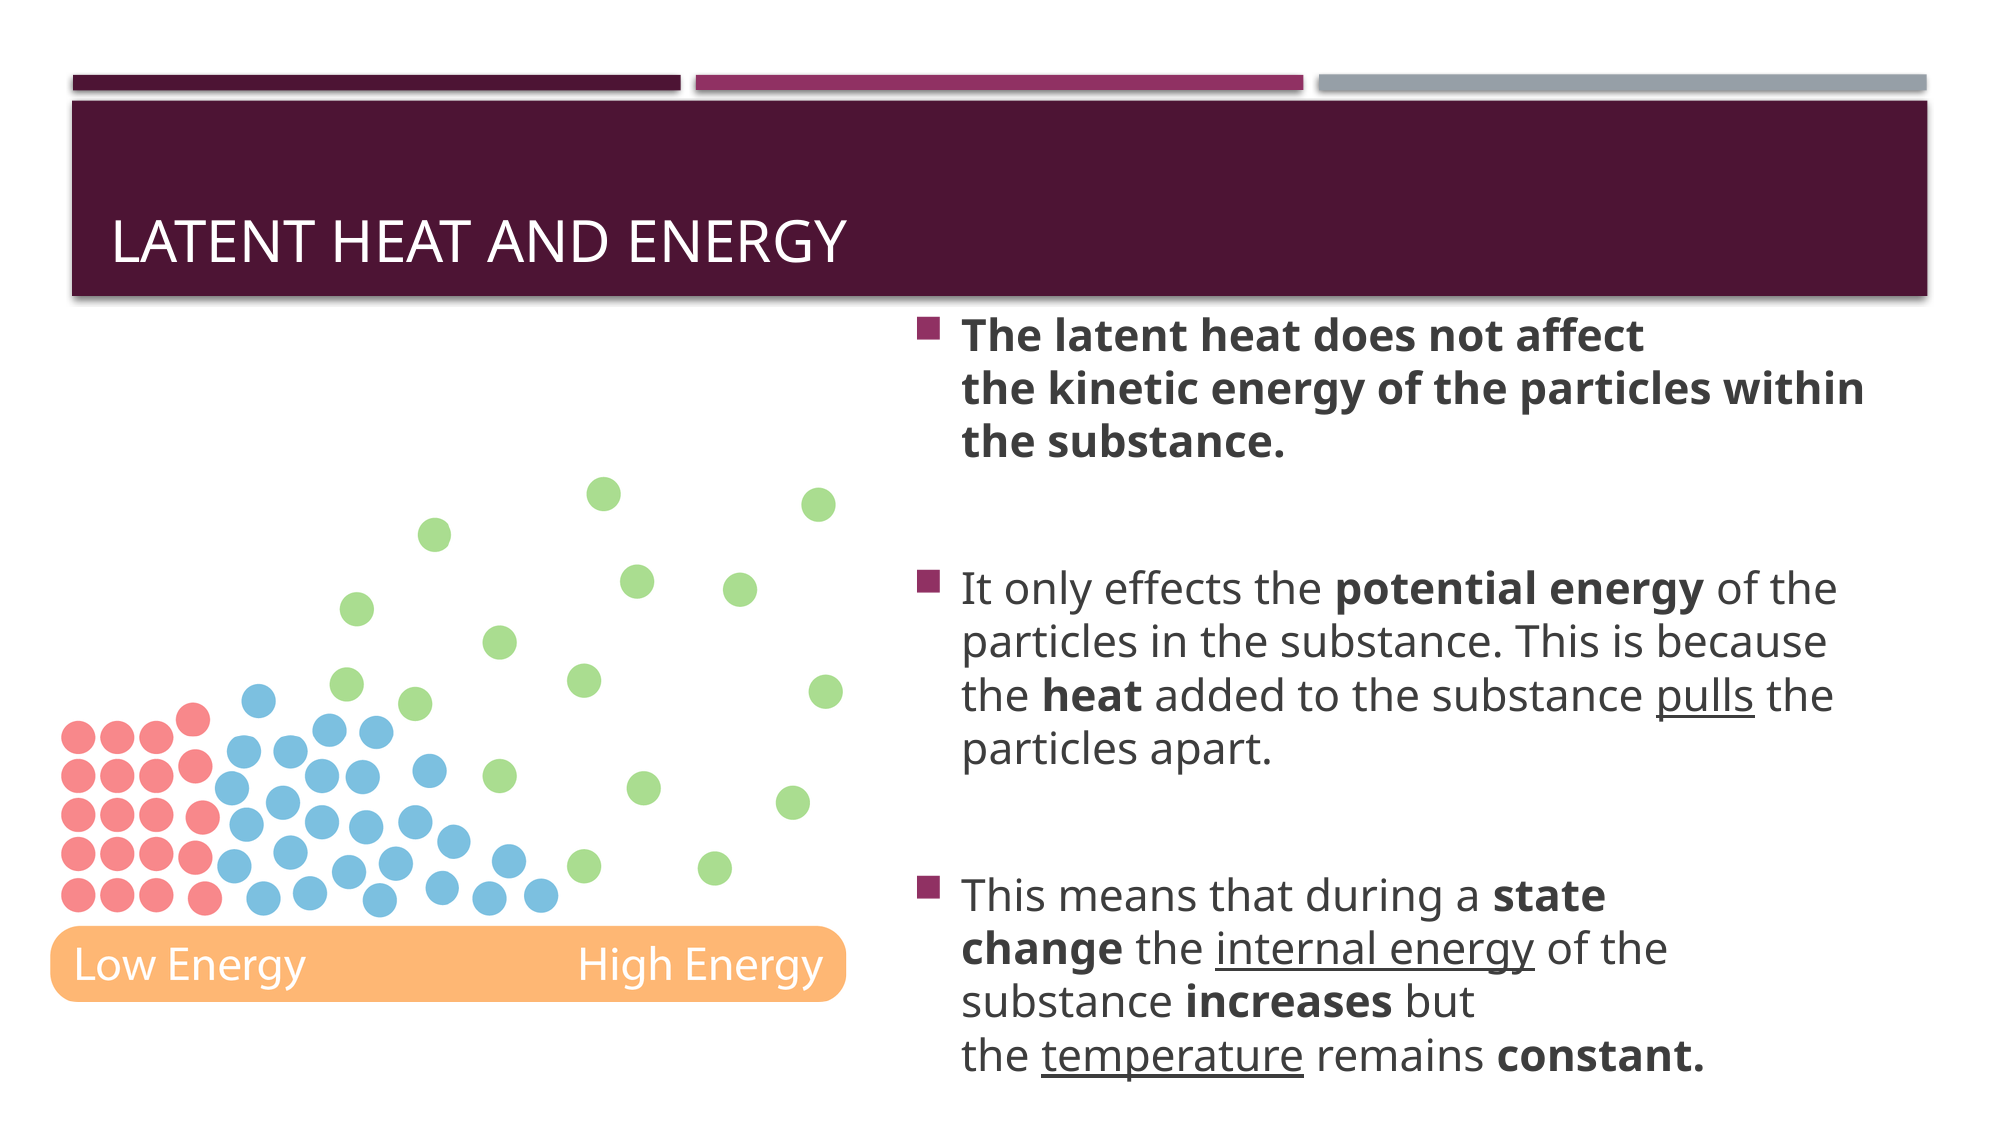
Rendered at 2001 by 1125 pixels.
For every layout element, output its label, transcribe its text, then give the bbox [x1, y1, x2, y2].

picture [49, 471, 847, 1003]
list The latent heat does not affect the kinetic energy of the particles within the substance. It only effects the potential energy of the particles in the substance. This is because the heat added to the substance pulls the particles apart. This means that during a state change the internal energy of the substance increases but the temperature remains constant. [897, 299, 1905, 1090]
title Latent heat and energy [95, 115, 1905, 282]
